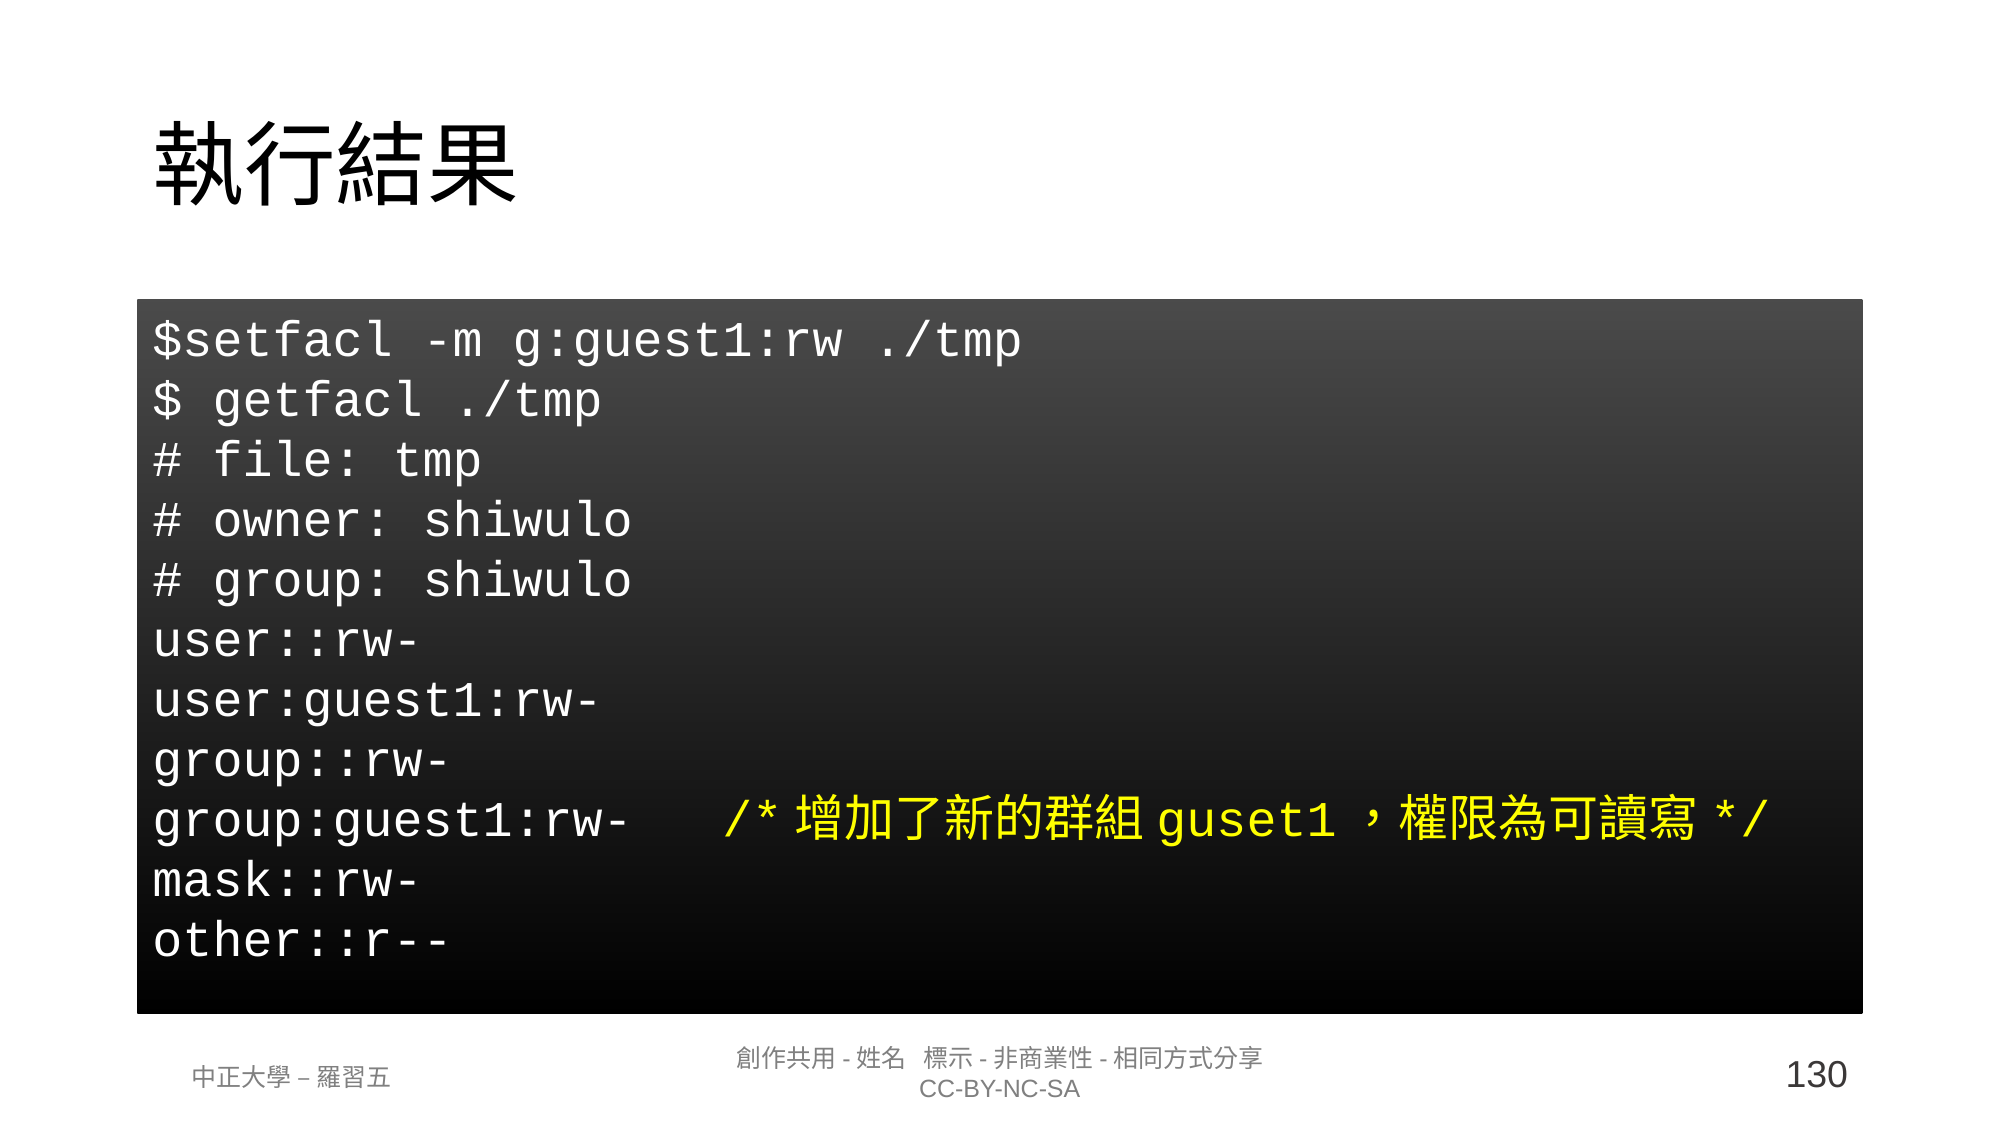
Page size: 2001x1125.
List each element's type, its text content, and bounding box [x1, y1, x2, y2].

text_box $setfacl -m g:guest1:rw ./tmp $ getfacl ./tmp # file: tmp # owner: shiwulo # group: shiwulo user::rw- user:guest1:rw- group::rw- group:guest1:rw- /*增加了新的群組guset1，權限為可讀寫*/ mask::rw- other::r-- [137, 299, 1863, 1014]
text_box 執行結果 [137, 59, 1863, 278]
